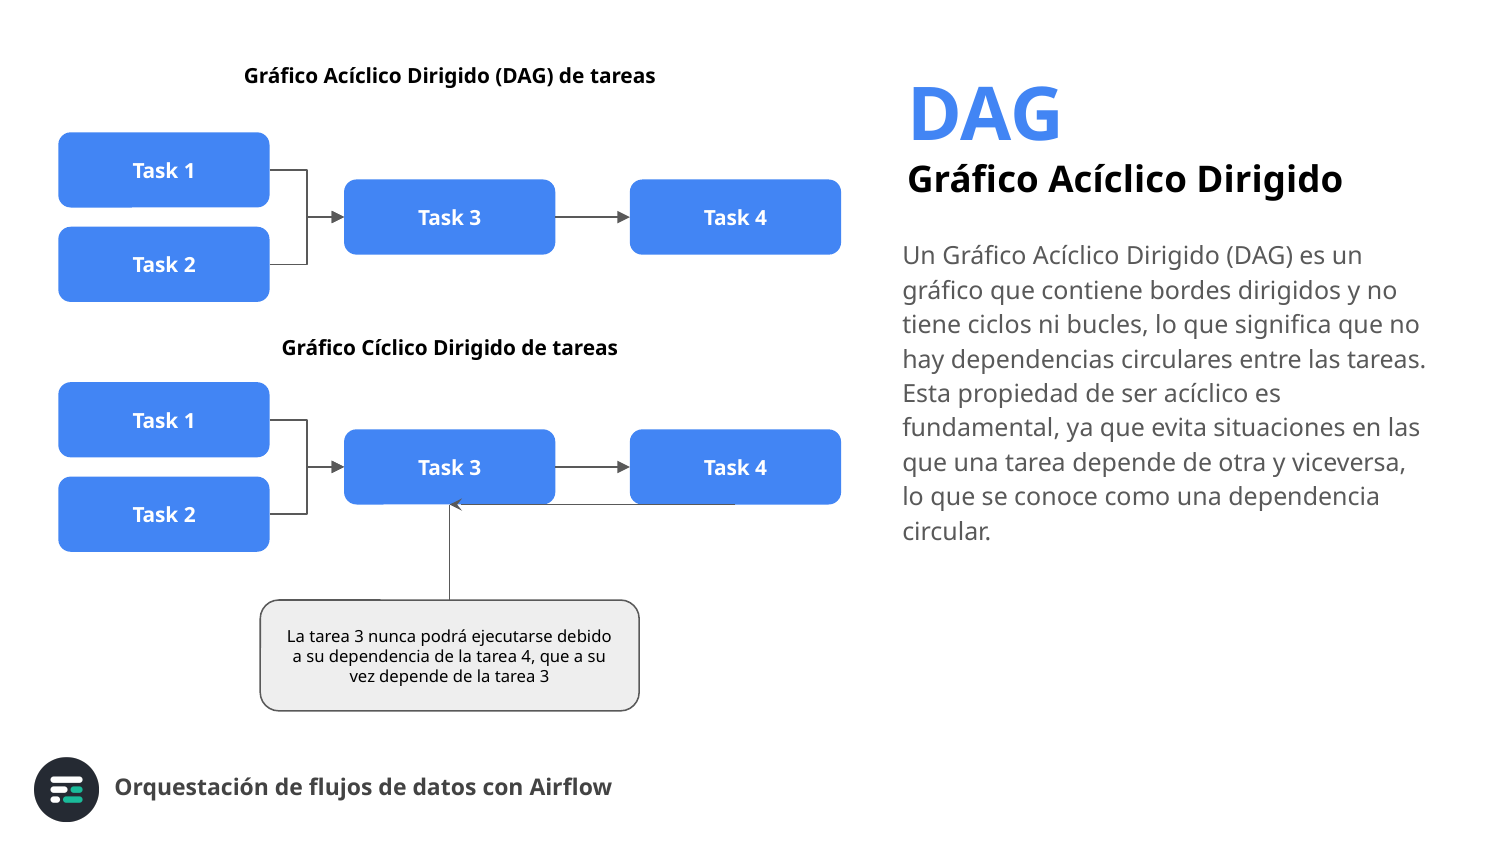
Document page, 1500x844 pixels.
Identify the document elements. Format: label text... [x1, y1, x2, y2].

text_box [269, 419, 345, 466]
text_box Task 2 [58, 476, 270, 552]
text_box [269, 169, 345, 216]
text_box Task 1 [58, 132, 270, 208]
text_box Task 2 [58, 226, 270, 302]
text_box Task 4 [629, 179, 842, 255]
list Un Gráfico Acíclico Dirigido (DAG) es un gráfico que contiene bordes dirigidos y no tiene ciclos ni bucles, lo que significa que no hay dependencias circulares entre las tareas. Esta propiedad de ser acíclico es fundamental, ya que evita situaciones en las que una tarea depende de otra y viceversa, lo que se conoce como una dependencia circular. [887, 220, 1444, 580]
title DAG Gráfico Acíclico Dirigido [892, 64, 1439, 201]
text_box La tarea 3 nunca podrá ejecutarse debido a su dependencia de la tarea 4, que a su vez depende de la tarea 3 [260, 600, 640, 711]
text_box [269, 466, 345, 515]
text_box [269, 216, 345, 265]
text_box Gráfico Cíclico Dirigido de tareas [58, 323, 842, 371]
text_box Orquestación de flujos de datos con Airflow [104, 759, 649, 815]
text_box Task 3 [349, 179, 556, 255]
text_box Task 4 [629, 429, 842, 505]
picture [33, 756, 100, 823]
text_box Task 1 [58, 382, 270, 458]
text_box Task 3 [349, 429, 556, 505]
text_box Gráfico Acíclico Dirigido (DAG) de tareas [58, 51, 842, 100]
